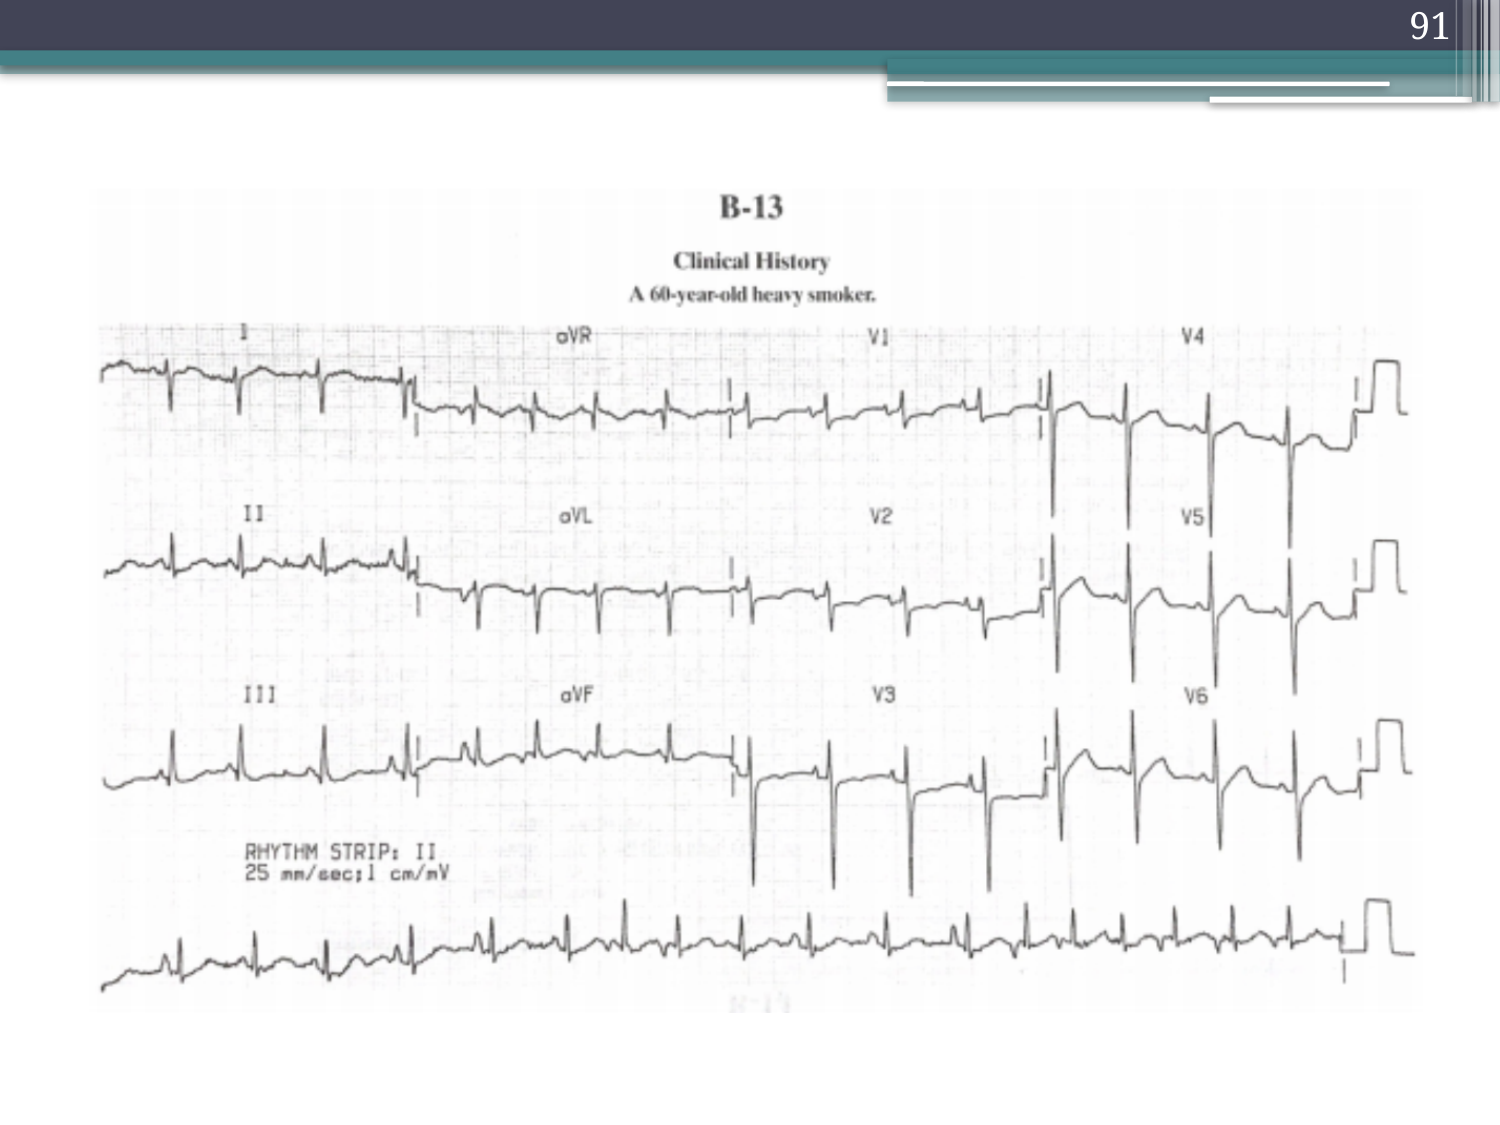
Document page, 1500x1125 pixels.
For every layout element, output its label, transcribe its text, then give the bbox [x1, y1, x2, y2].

picture [89, 0, 1423, 1125]
slide_number 91 [1341, 0, 1466, 61]
